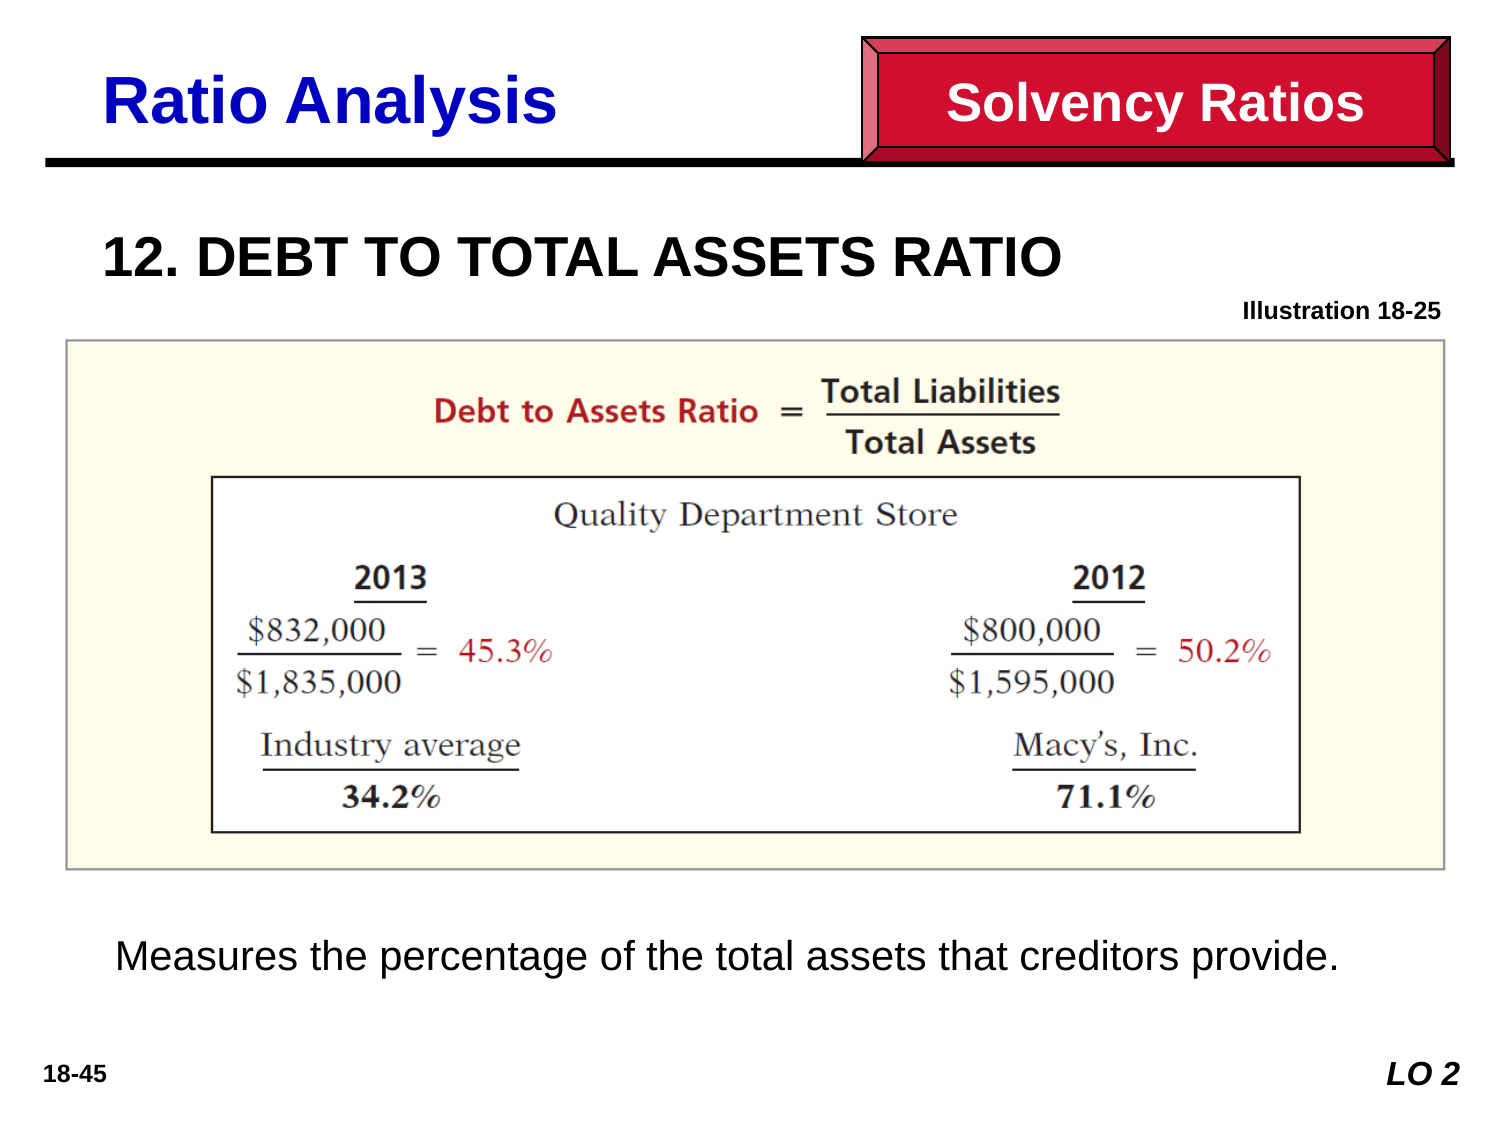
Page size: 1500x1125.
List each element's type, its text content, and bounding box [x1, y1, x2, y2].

picture [62, 337, 1451, 874]
text_box LO 2 [1346, 1044, 1475, 1100]
text_box [864, 38, 1448, 53]
text_box Ratio Analysis [87, 50, 862, 142]
text_box 12. DEBT TO TOTAL ASSETS RATIO [87, 212, 1300, 295]
text_box Solvency Ratios [862, 37, 1450, 163]
text_box Illustration 18-25 [1169, 287, 1457, 333]
text_box Measures the percentage of the total assets that creditors provide. [99, 909, 1425, 987]
